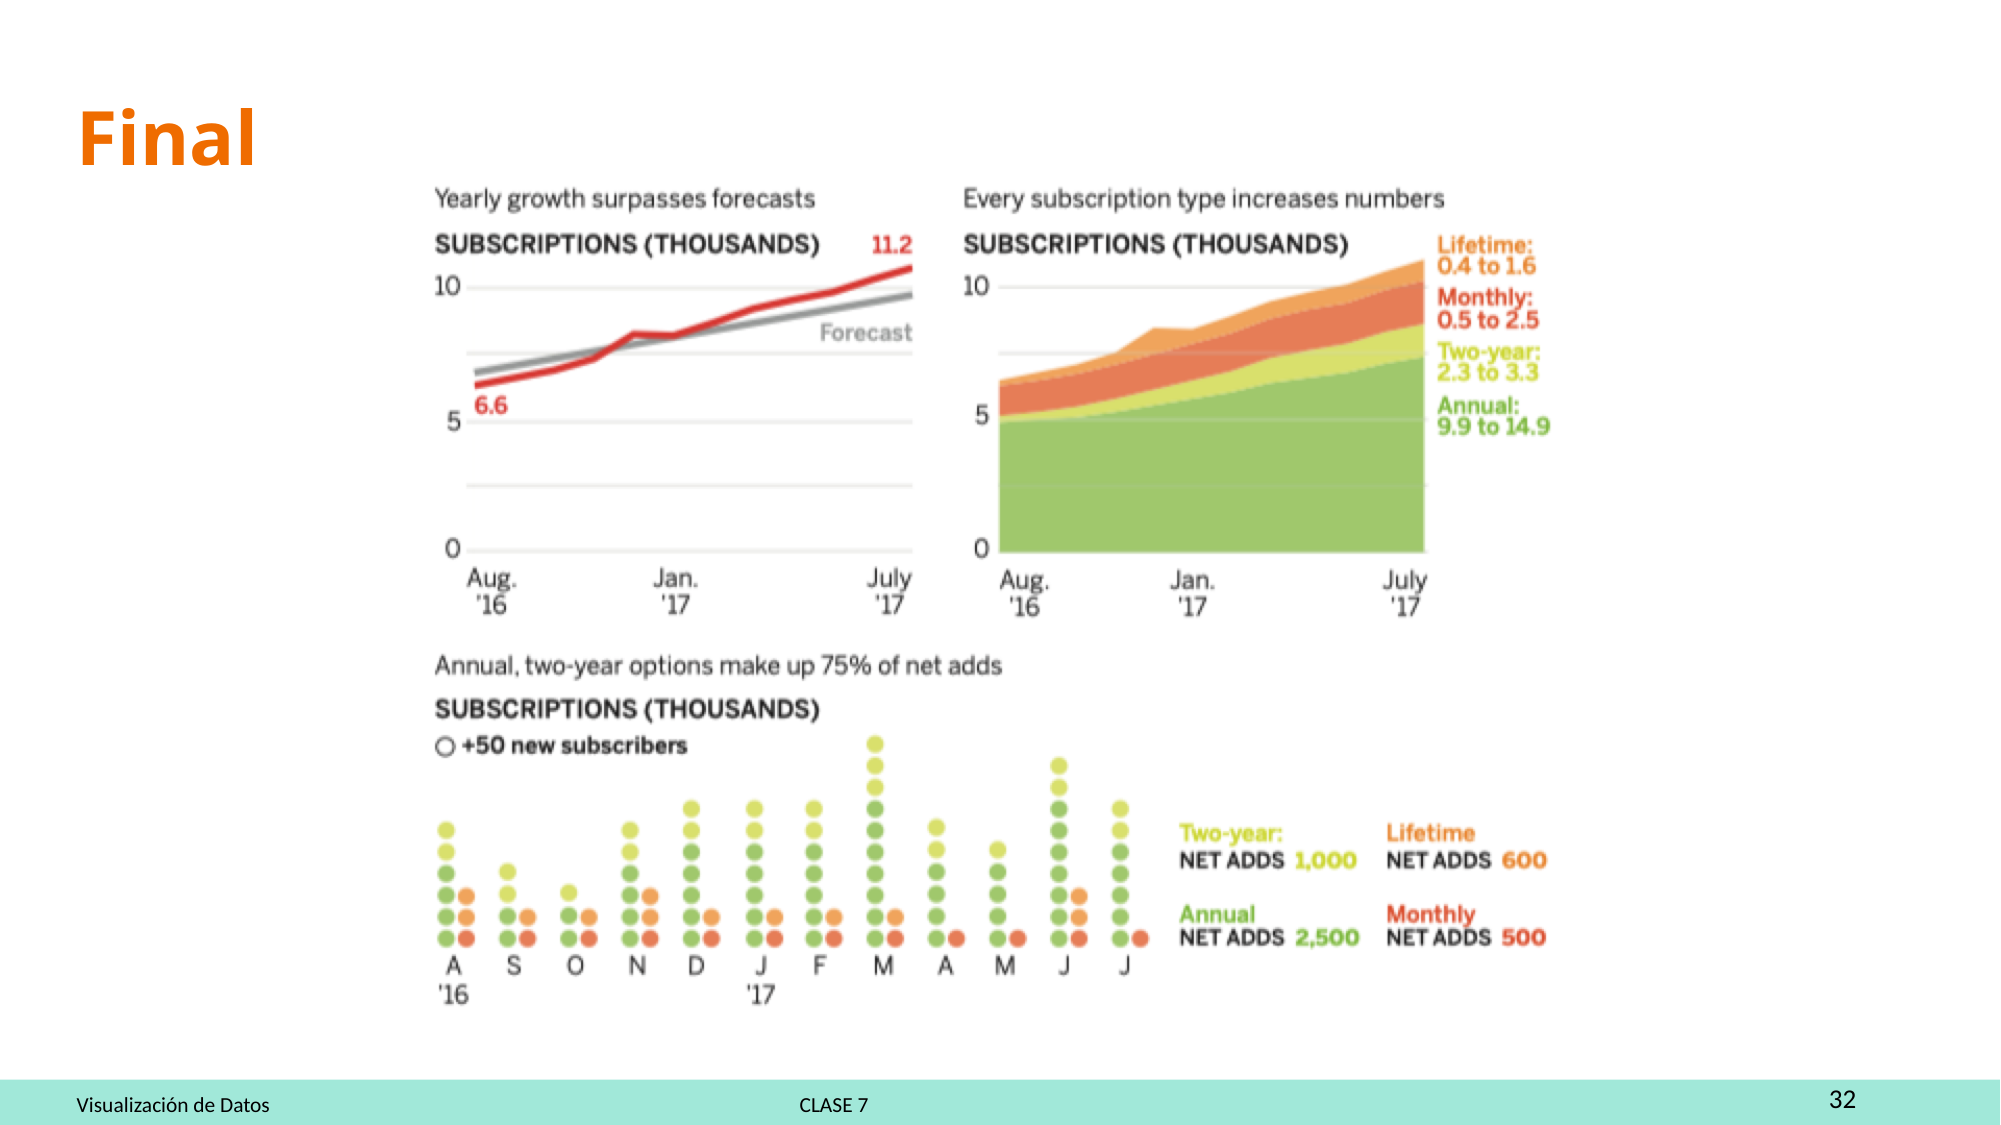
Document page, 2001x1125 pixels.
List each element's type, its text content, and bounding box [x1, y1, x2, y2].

title Final [61, 57, 1926, 213]
picture [405, 168, 1594, 1028]
